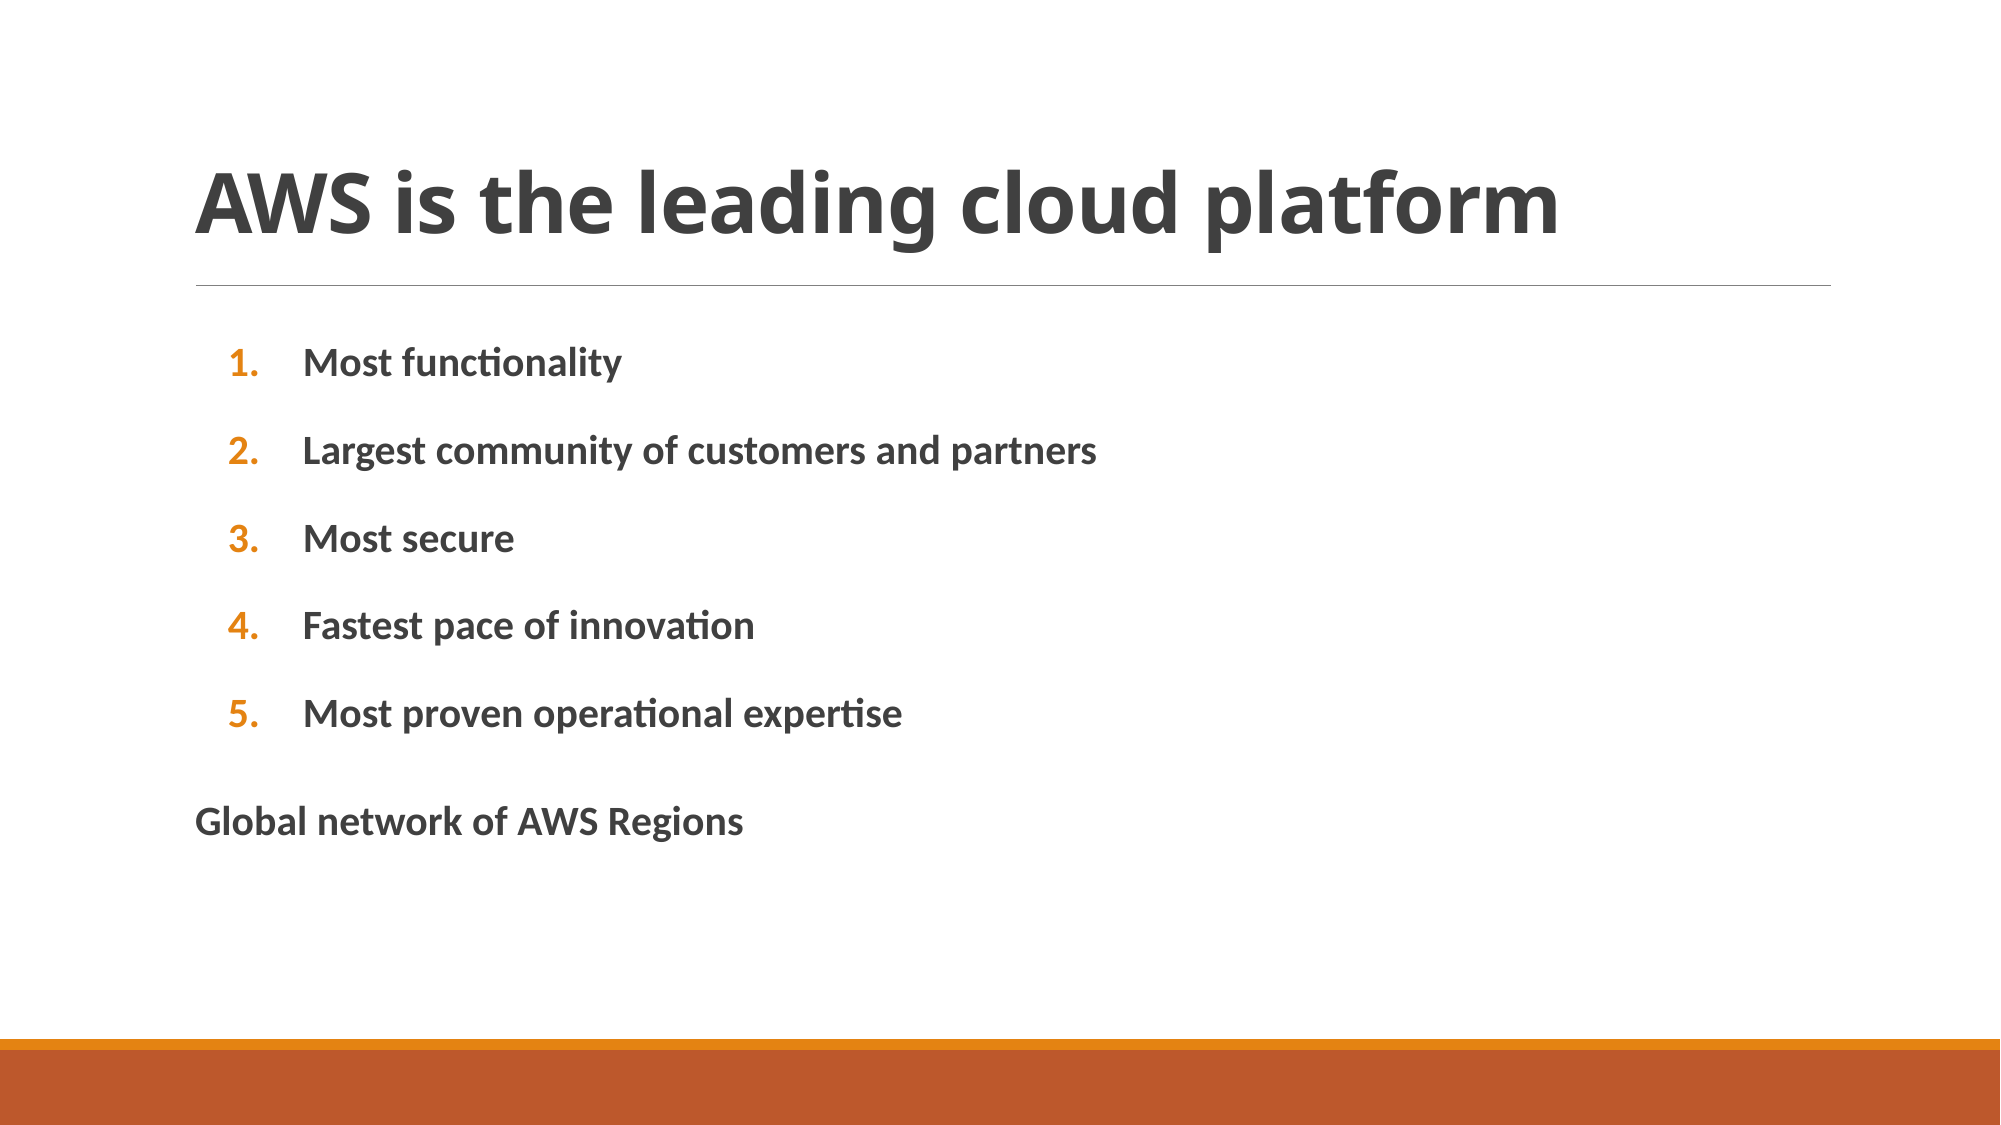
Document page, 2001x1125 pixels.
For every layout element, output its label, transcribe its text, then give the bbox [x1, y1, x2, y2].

title AWS is the leading cloud platform [180, 119, 1830, 302]
list Most functionality Largest community of customers and partners Most secure Fastest pace of innovation Most proven operational expertise Global network of AWS Regions [180, 302, 1830, 963]
